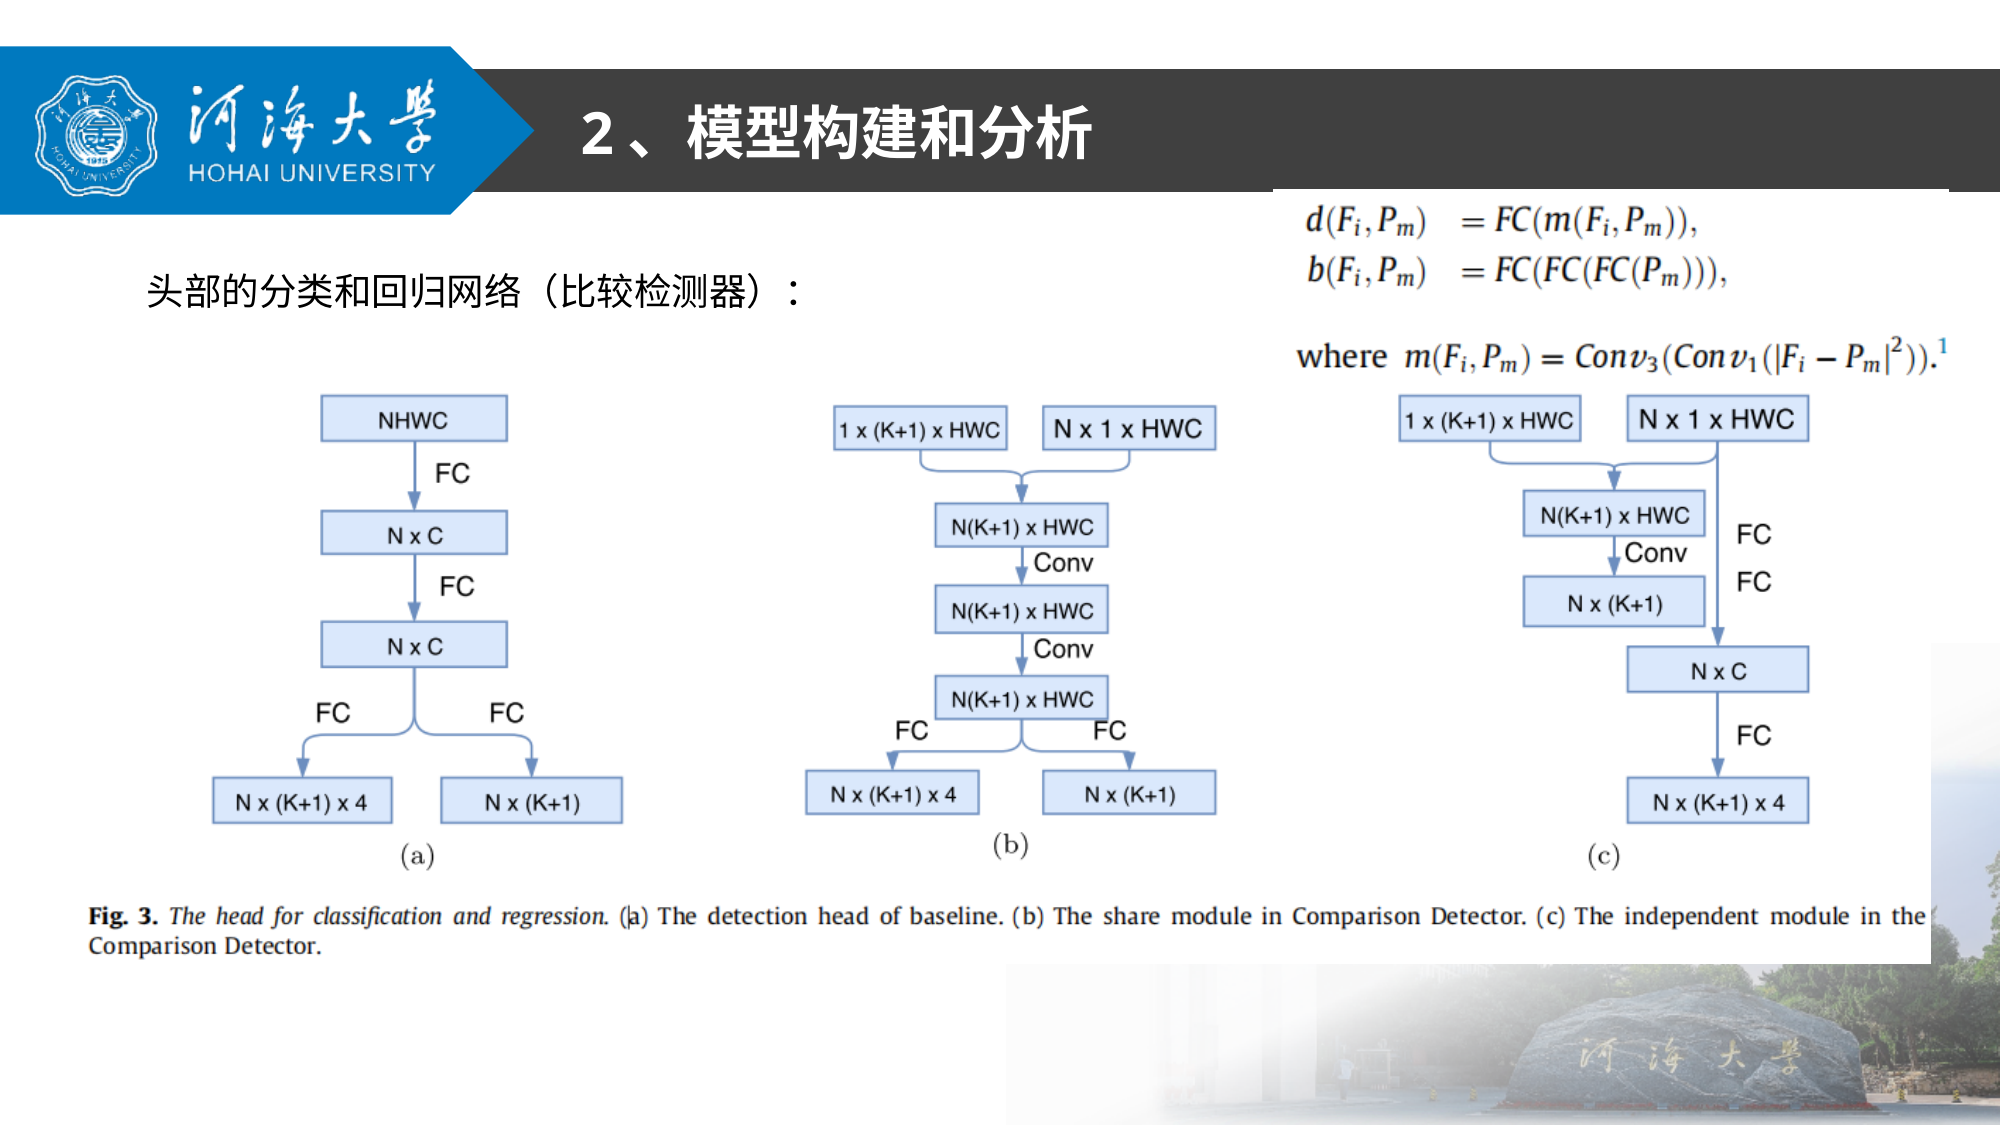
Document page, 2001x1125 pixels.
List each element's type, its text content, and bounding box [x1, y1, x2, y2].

list 2、模型构建和分析 [565, 91, 1656, 181]
text_box 头部的分类和回归网络（比较检测器）： [131, 260, 939, 321]
picture [69, 189, 2000, 1125]
